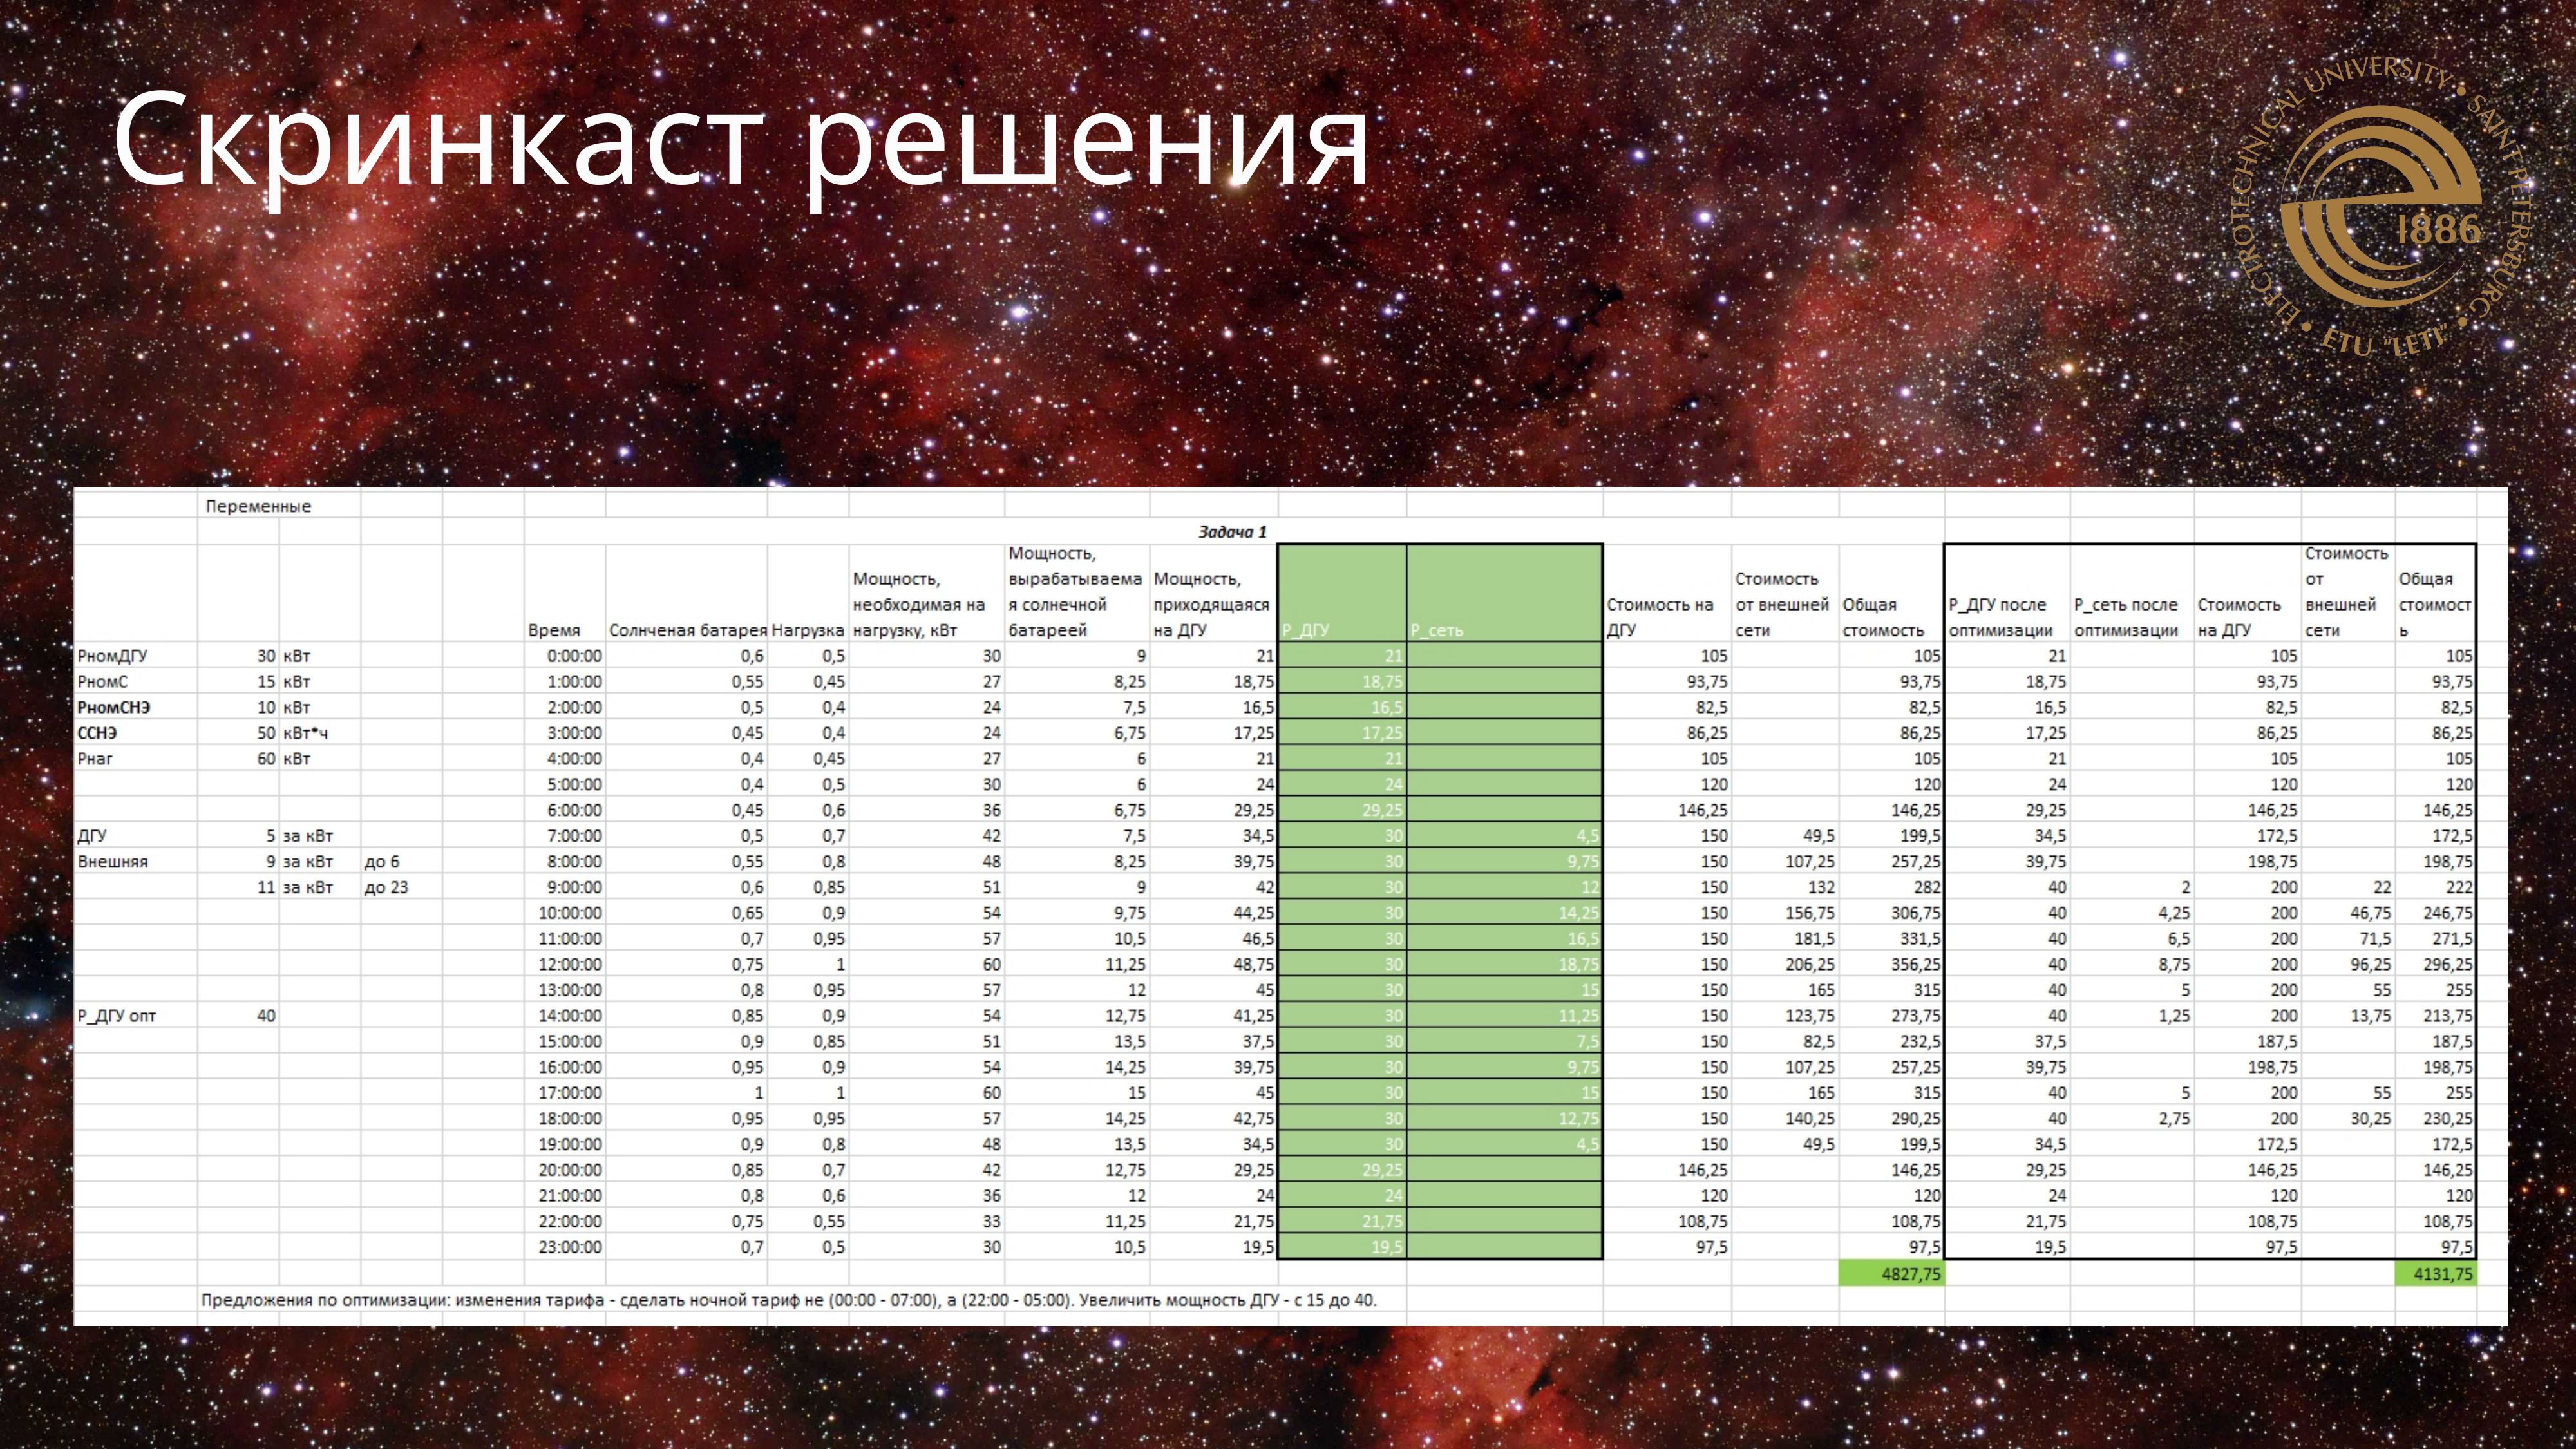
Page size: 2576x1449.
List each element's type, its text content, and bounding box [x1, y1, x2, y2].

text_box Скринкаст решения [99, 84, 2215, 214]
picture [0, 0, 2576, 1449]
